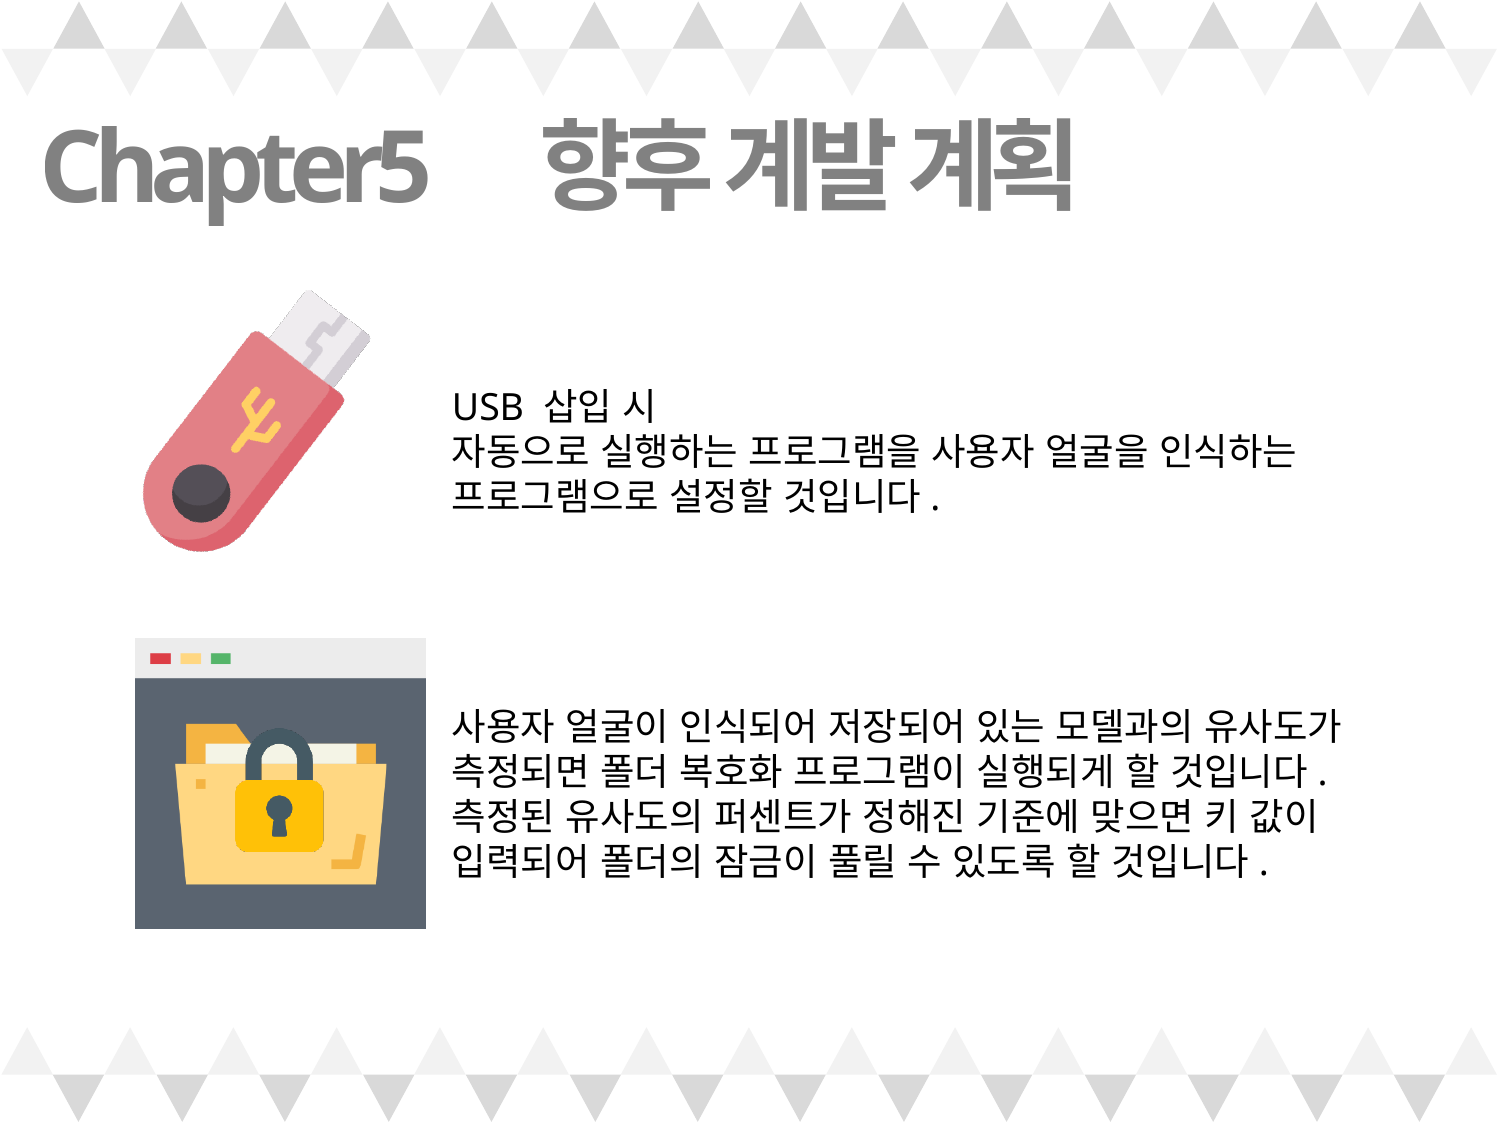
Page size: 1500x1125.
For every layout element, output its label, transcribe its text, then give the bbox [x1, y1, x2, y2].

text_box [1, 1027, 1498, 1123]
text_box Chapter5 향후 계발 계획 [25, 106, 1097, 231]
text_box USB 삽입 시 자동으로 실행하는 프로그램을 사용자 얼굴을 인식하는 프로그램으로 설정할 것입니다. [437, 375, 1461, 526]
text_box 사용자 얼굴이 인식되어 저장되어 있는 모델과의 유사도가 측정되면 폴더 복호화 프로그램이 실행되게 할 것입니다. 측정된 유사도의 퍼센트가 정해진 기준에 맞으면 키 값이 입력되어 폴더의 잠금이 풀릴 수 있도록 할 것입니다. [437, 695, 1424, 890]
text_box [1, 1, 1498, 97]
picture [135, 638, 427, 930]
picture [53, 227, 437, 626]
